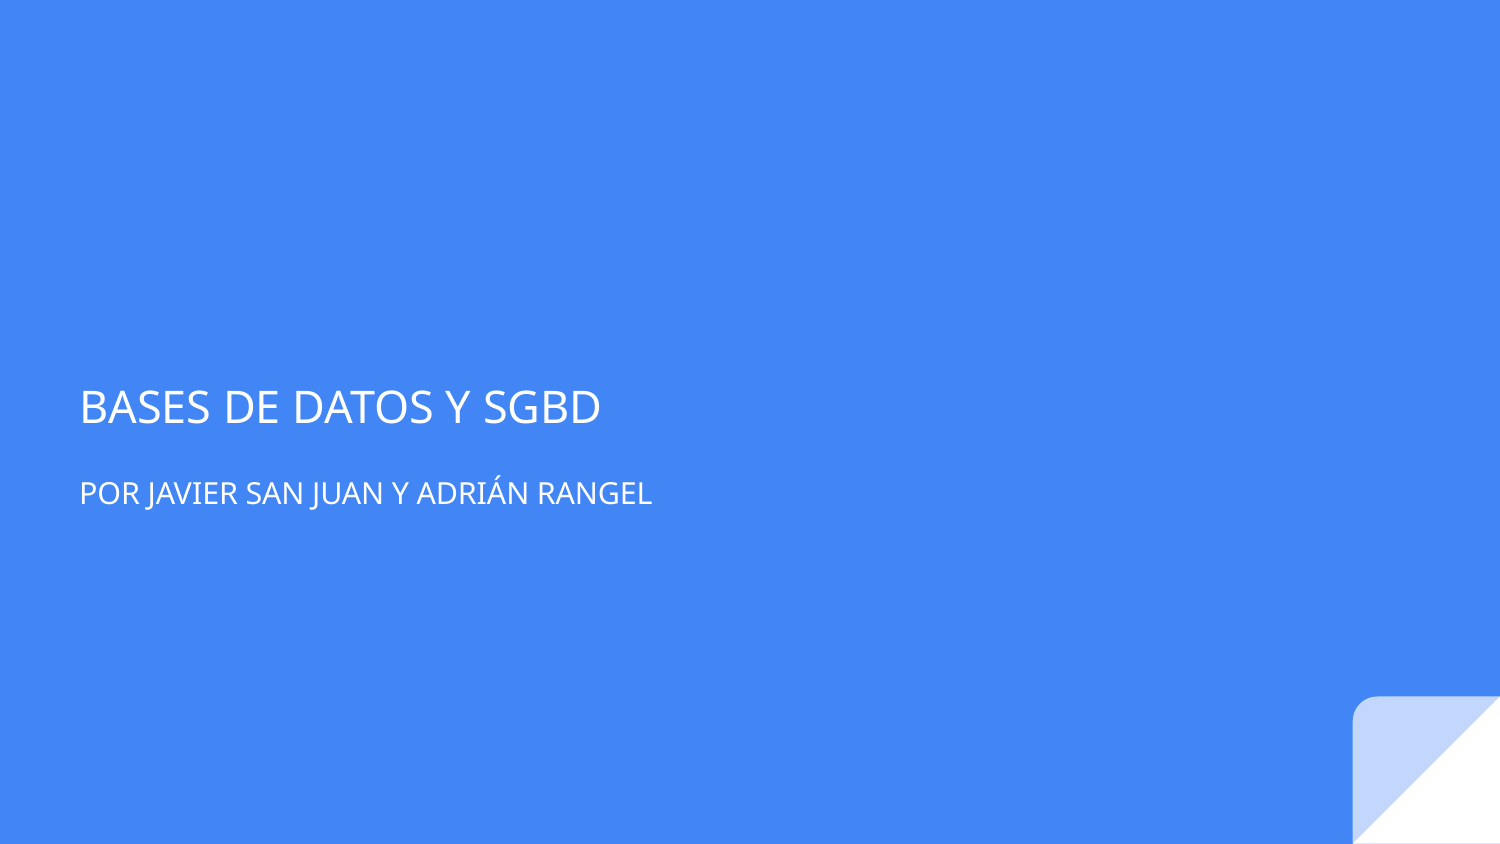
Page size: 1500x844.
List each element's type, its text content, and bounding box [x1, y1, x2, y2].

subtitle POR JAVIER SAN JUAN Y ADRIÁN RANGEL [64, 457, 1413, 529]
title BASES DE DATOS Y SGBD [64, 298, 1413, 452]
